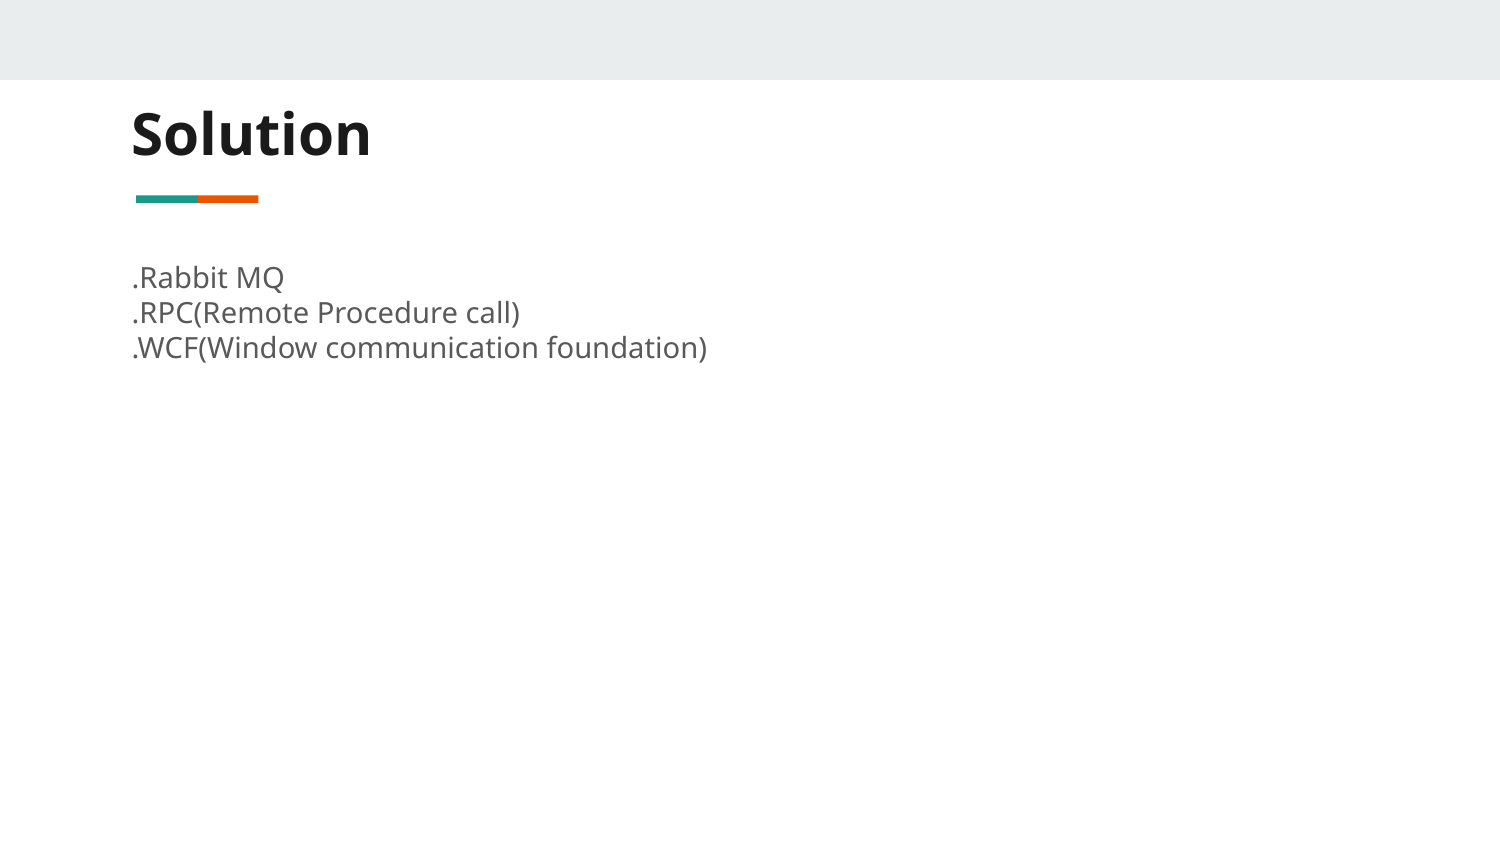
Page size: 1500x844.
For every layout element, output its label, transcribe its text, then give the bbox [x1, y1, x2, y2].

title Solution [131, 96, 1369, 168]
list .Rabbit MQ .RPC(Remote Procedure call) .WCF(Window communication foundation) [131, 259, 1333, 366]
